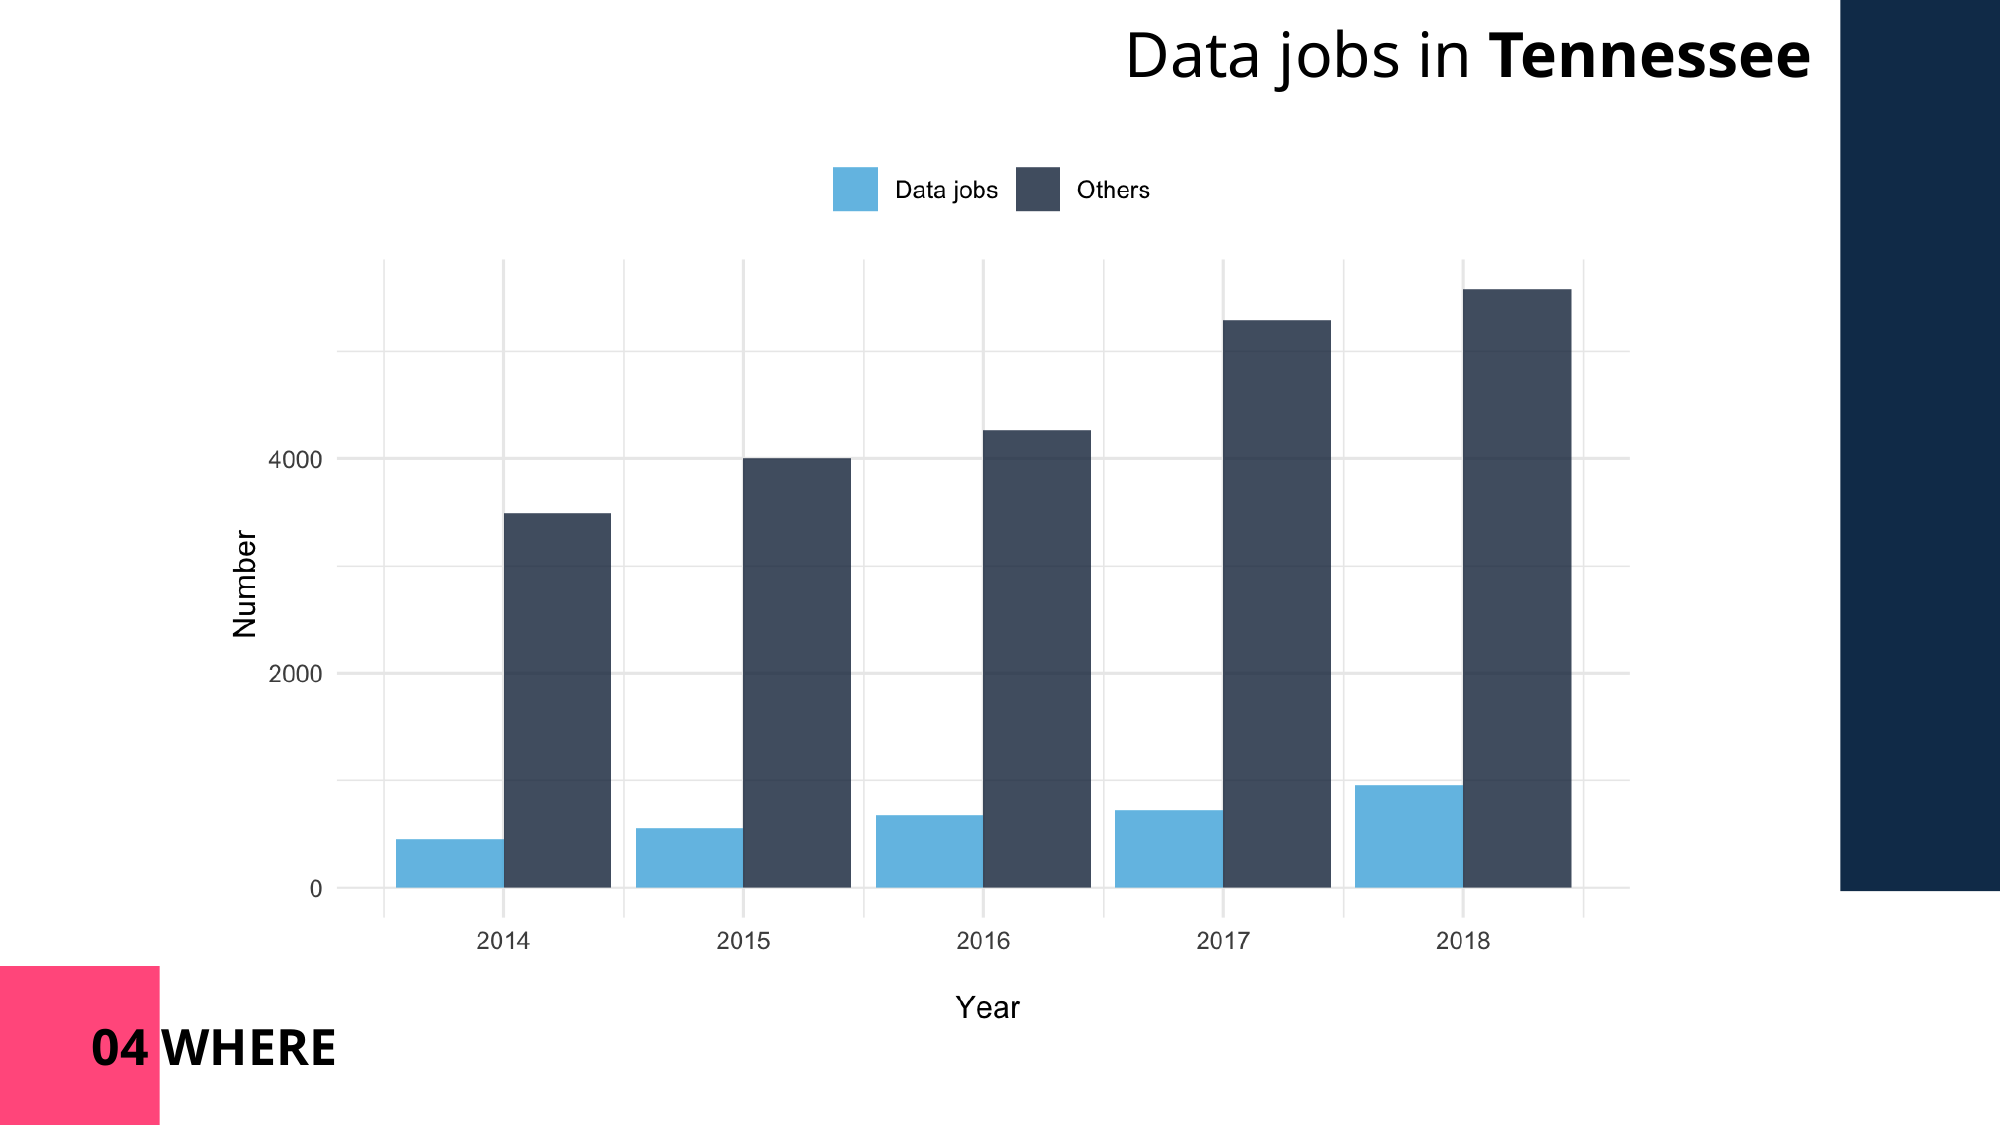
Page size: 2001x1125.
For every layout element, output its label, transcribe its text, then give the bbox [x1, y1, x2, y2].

picture [184, 135, 1646, 1038]
text_box 04 WHERE [76, 1000, 995, 1091]
text_box Data jobs in Tennessee [1025, 0, 1828, 120]
text_box [0, 966, 160, 1125]
text_box [1840, 0, 2000, 892]
